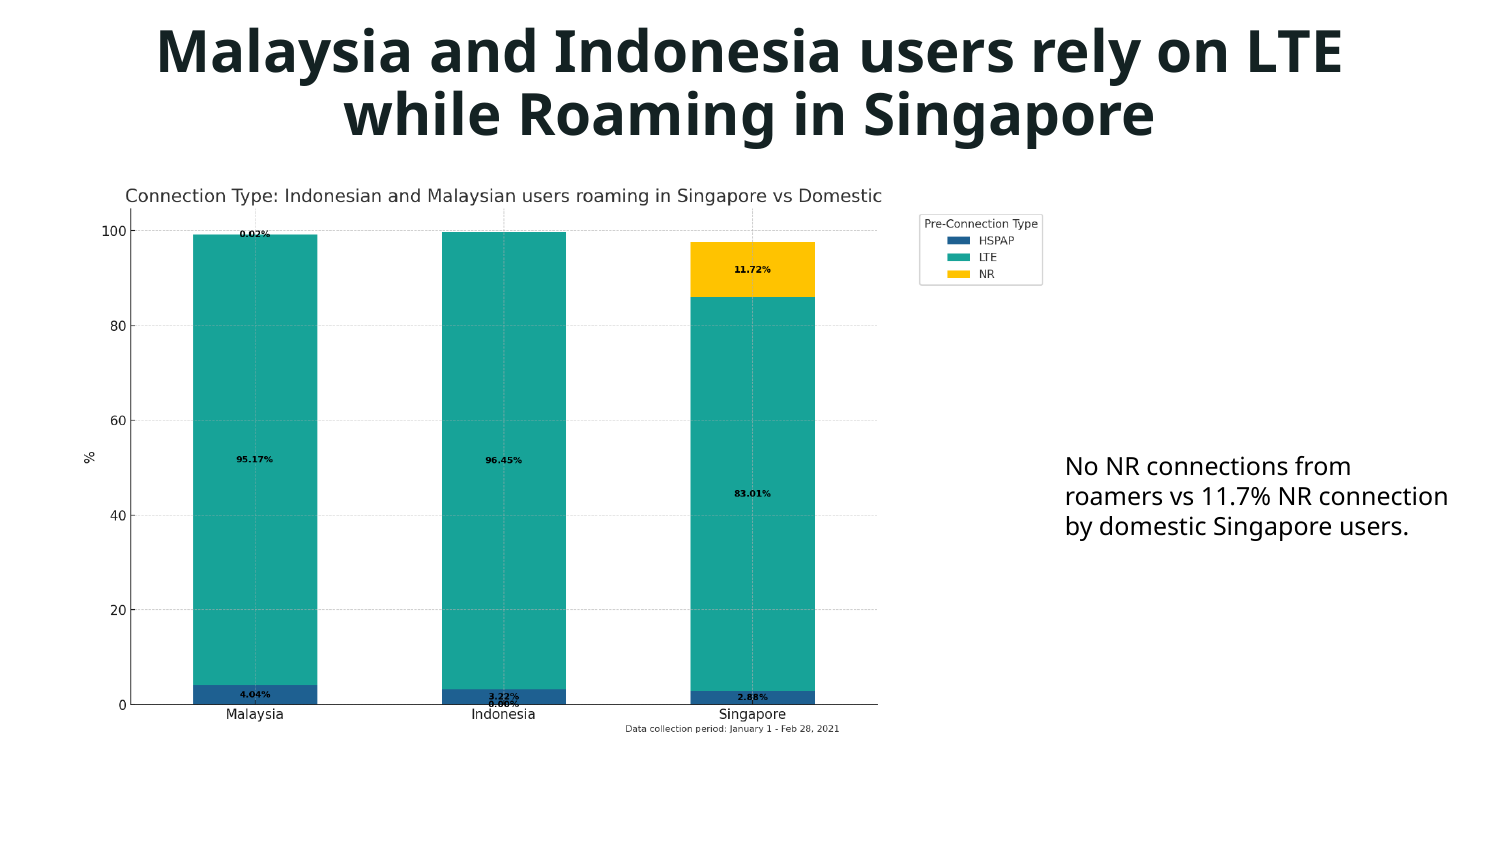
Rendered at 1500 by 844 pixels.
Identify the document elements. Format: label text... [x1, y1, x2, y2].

title Malaysia and Indonesia users rely on LTE while Roaming in Singapore [75, 72, 1425, 167]
text_box No NR connections from roamers vs 11.7% NR connection by domestic Singapore users. [1050, 443, 1466, 588]
picture [74, 180, 1050, 741]
